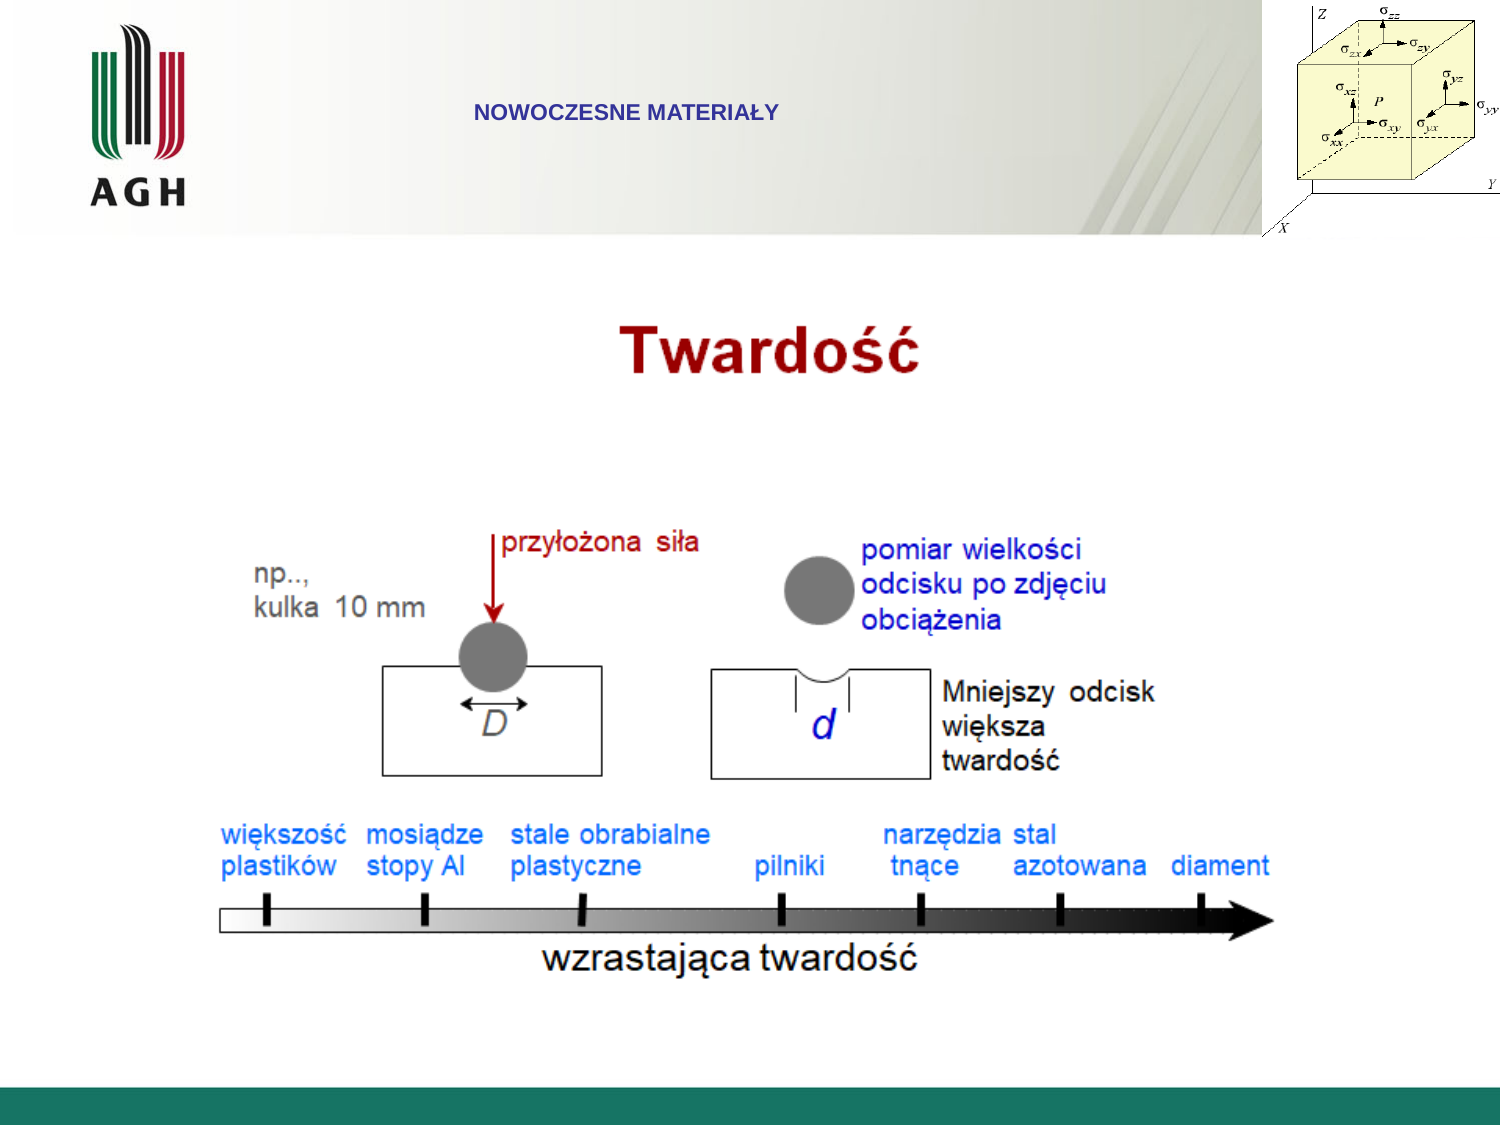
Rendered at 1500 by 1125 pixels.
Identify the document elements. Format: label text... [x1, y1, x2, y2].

picture [0, 0, 1500, 1125]
text_box NOWOCZESNE MATERIAŁY [461, 98, 793, 149]
